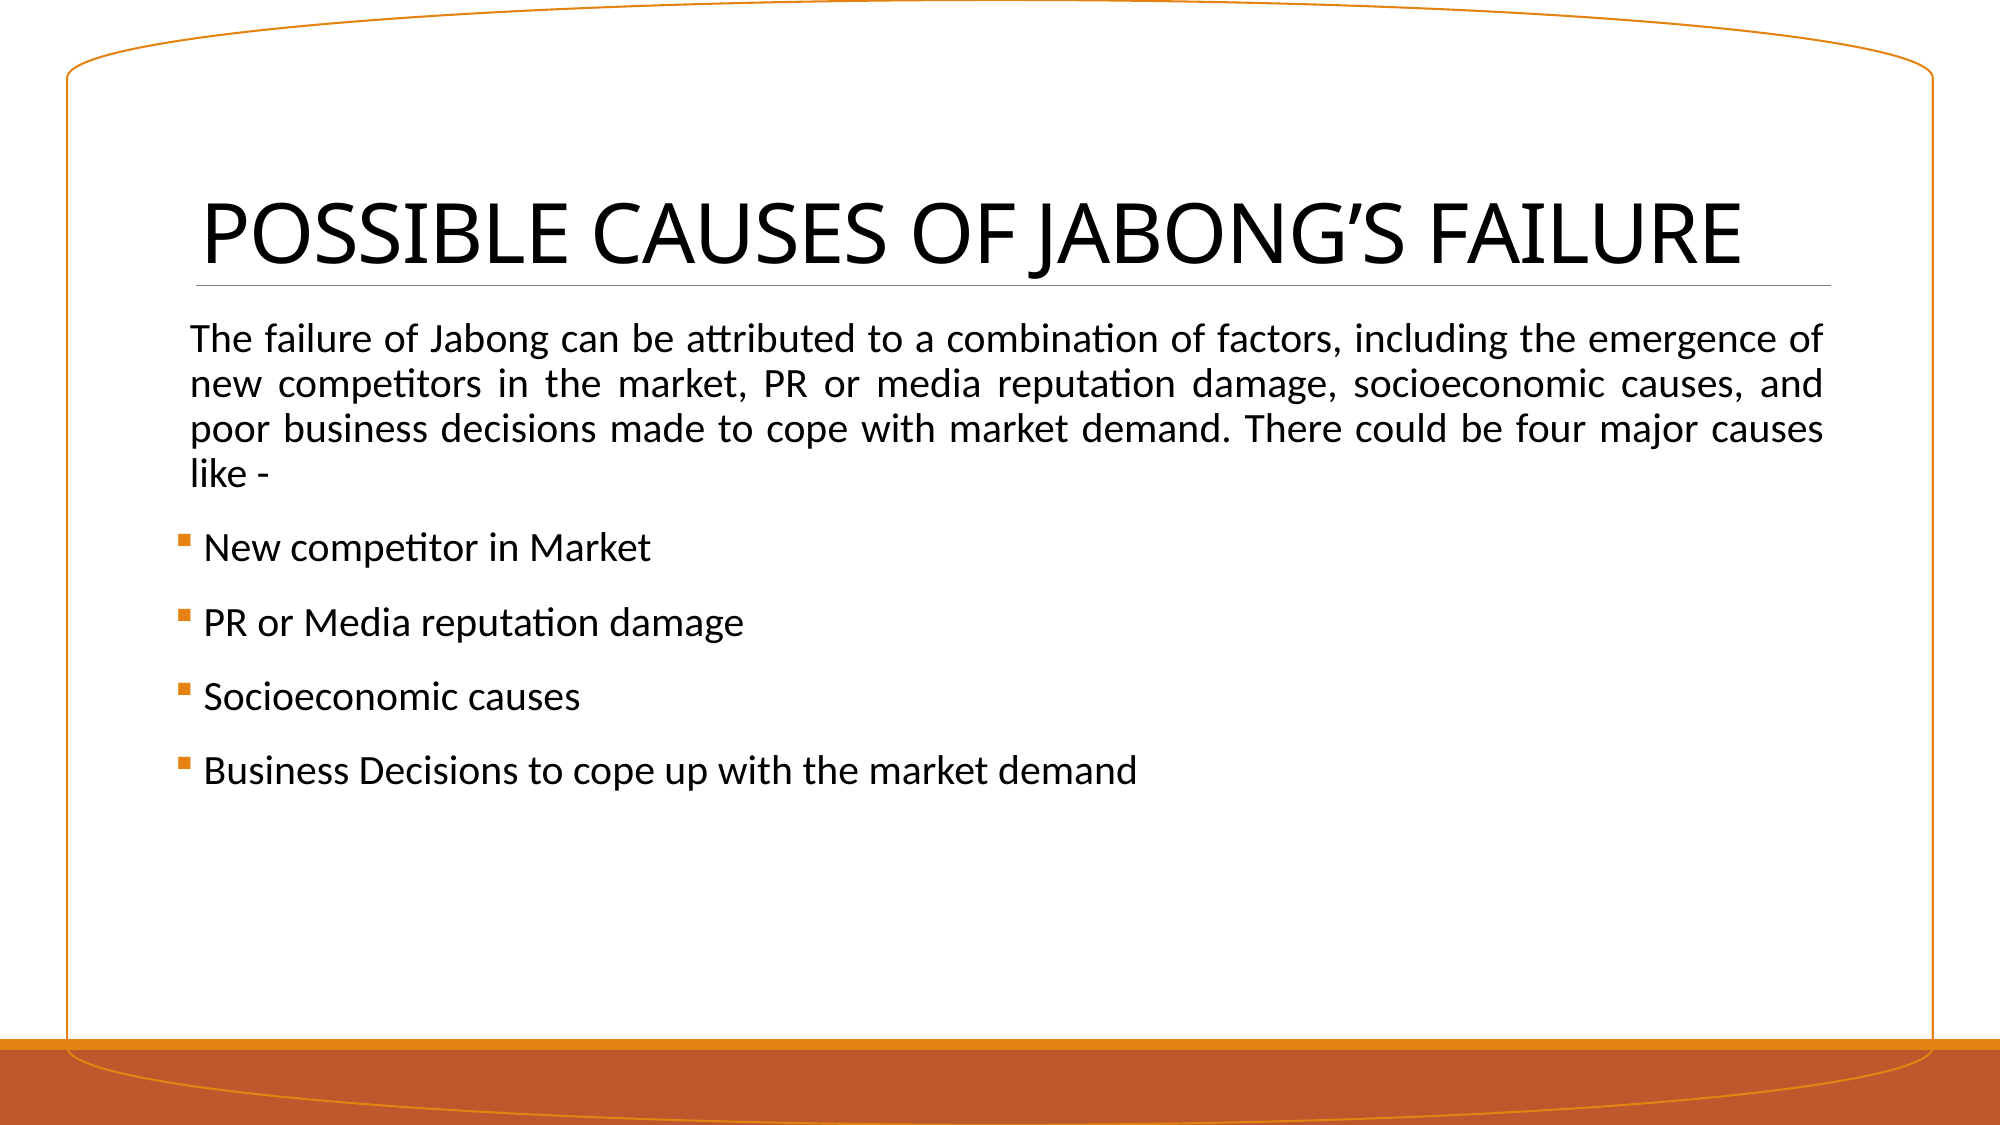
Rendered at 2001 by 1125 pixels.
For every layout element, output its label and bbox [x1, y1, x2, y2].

text_box [999, 0, 1934, 1125]
text_box [66, 0, 999, 1125]
